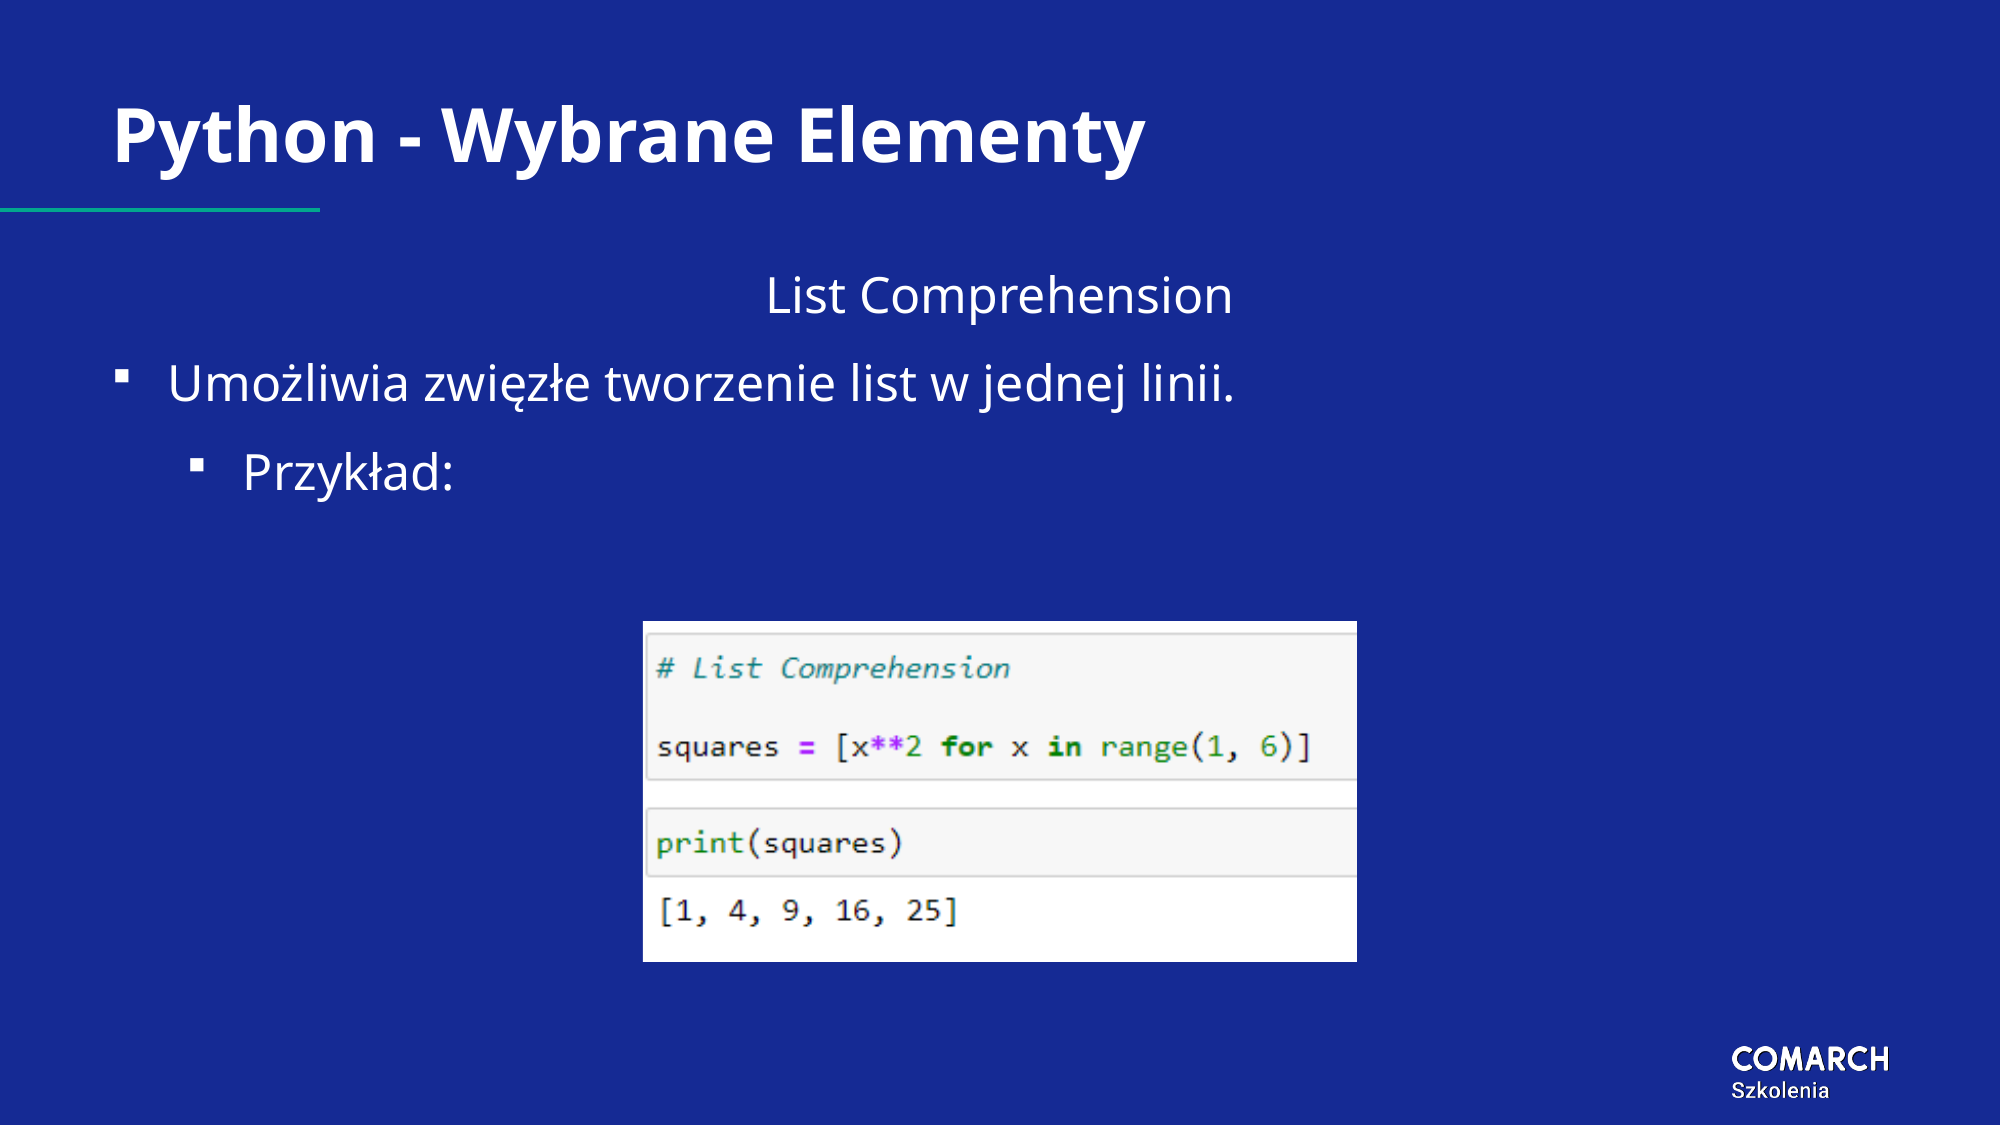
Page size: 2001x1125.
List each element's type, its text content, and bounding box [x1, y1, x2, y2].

picture [642, 621, 1357, 962]
picture [1732, 1046, 1889, 1098]
list List Comprehension Umożliwia zwięzłe tworzenie list w jednej linii. Przykład: [111, 243, 1889, 1000]
title Python - Wybrane Elementy [111, 0, 1889, 185]
